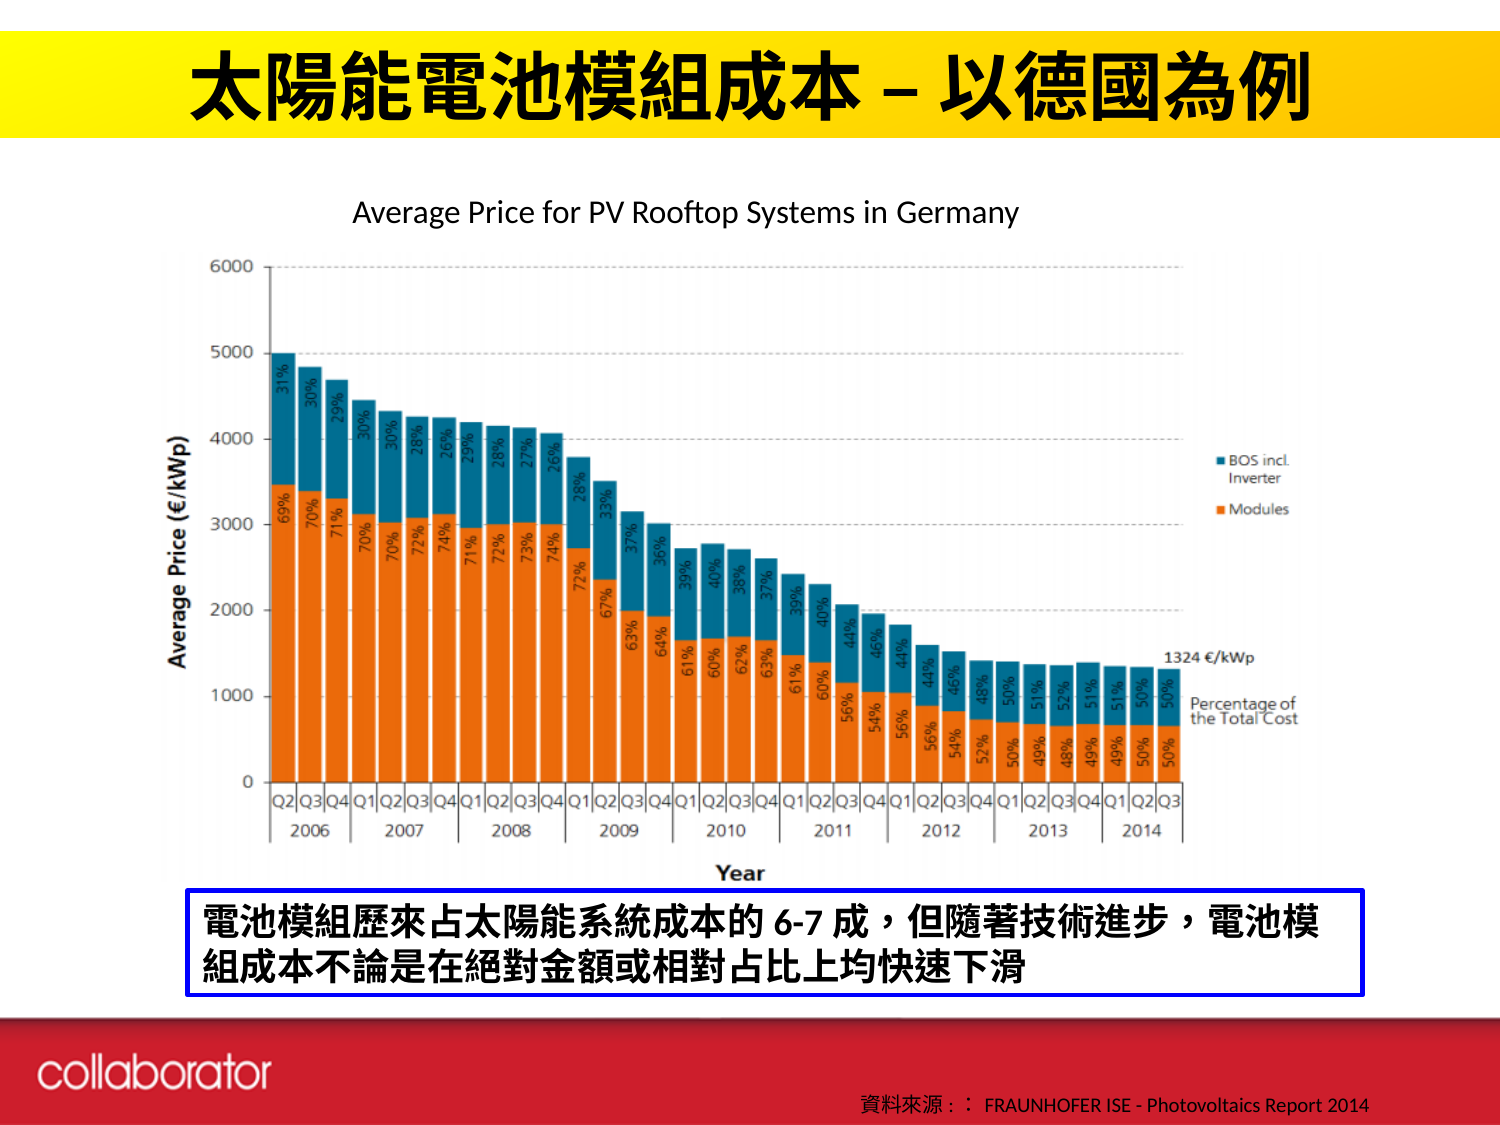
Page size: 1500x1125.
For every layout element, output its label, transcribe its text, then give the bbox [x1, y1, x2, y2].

slide_number 40 [1074, 1042, 1425, 1103]
text_box 太陽能電池模組成本 – 以德國為例 [0, 29, 1500, 139]
picture [0, 1017, 1500, 1125]
picture [154, 249, 1347, 882]
text_box 資料來源:：FRAUNHOFER ISE - Photovoltaics Report 2014 [549, 1084, 1394, 1125]
text_box 電池模組歷來占太陽能系統成本的6-7成，但隨著技術進步，電池模組成本不論是在絕對金額或相對占比上均快速下滑 [187, 890, 1363, 996]
text_box Average Price for PV Rooftop Systems in Germany [337, 183, 1275, 238]
